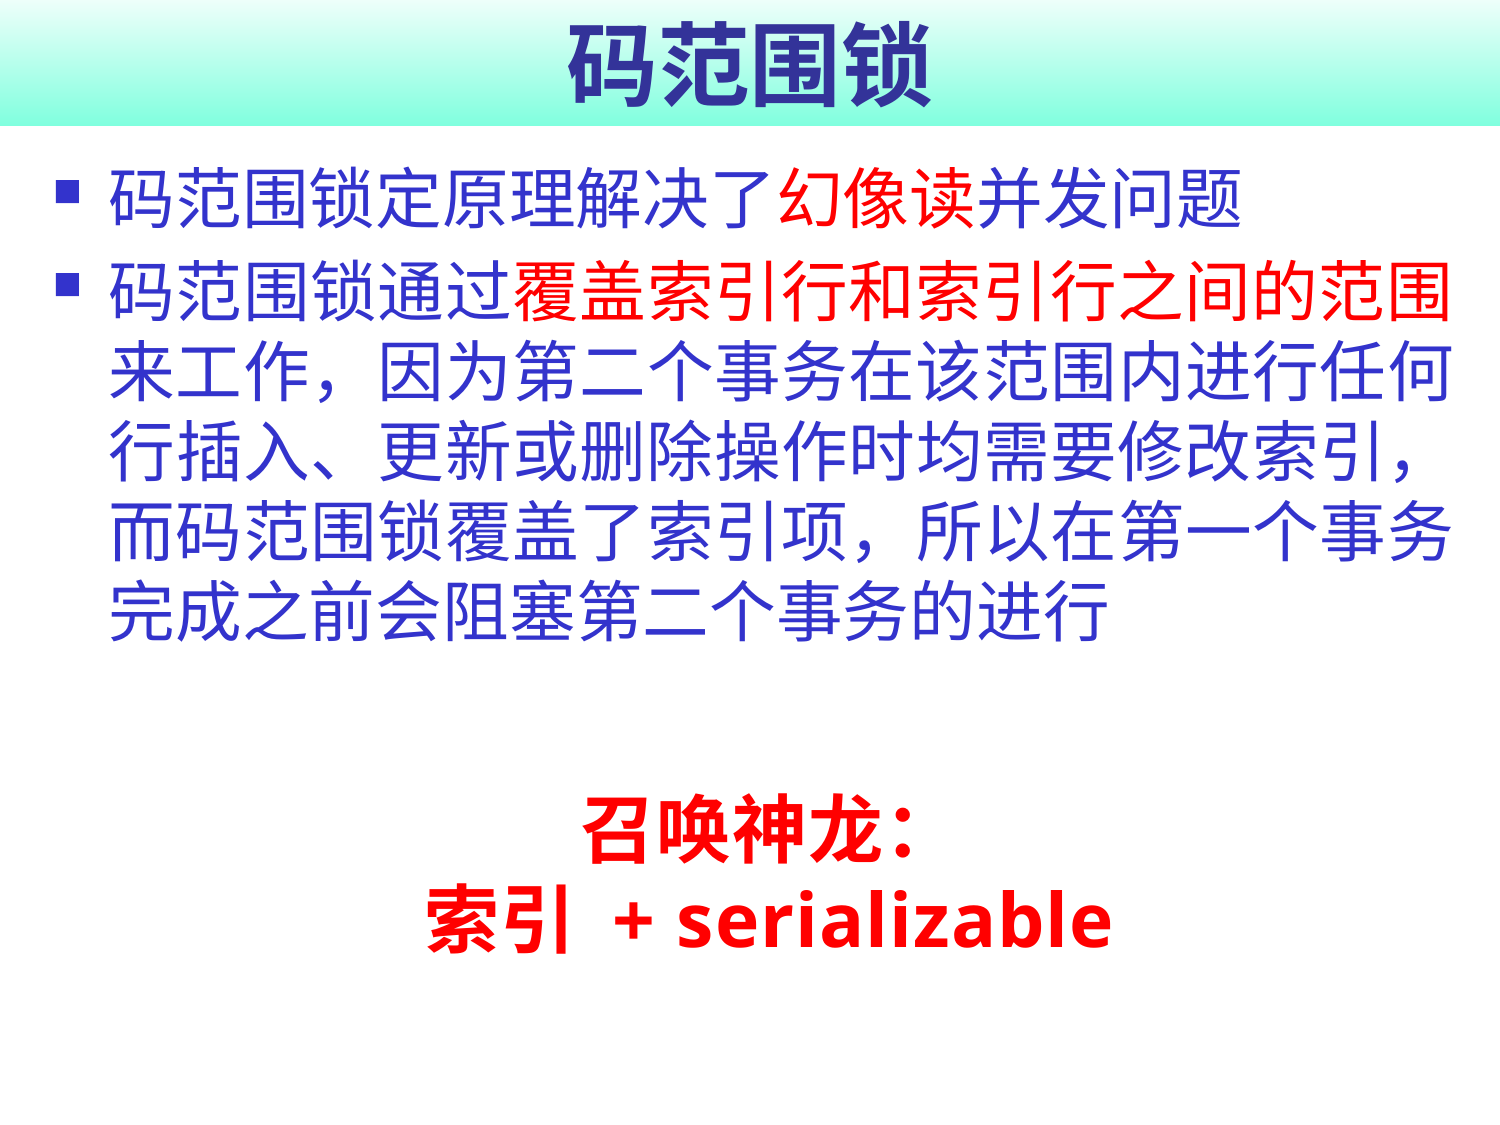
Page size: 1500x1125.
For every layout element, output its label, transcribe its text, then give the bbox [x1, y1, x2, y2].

title 码范围锁 [0, 0, 1500, 126]
list 码范围锁定原理解决了幻像读并发问题 码范围锁通过覆盖索引行和索引行之间的范围来工作，因为第二个事务在该范围内进行任何行插入、更新或删除操作时均需要修改索引，而码范围锁覆盖了索引项，所以在第一个事务完成之前会阻塞第二个事务的进行 [37, 148, 1470, 681]
text_box 召唤神龙： 索引 + serializable [409, 775, 1130, 970]
